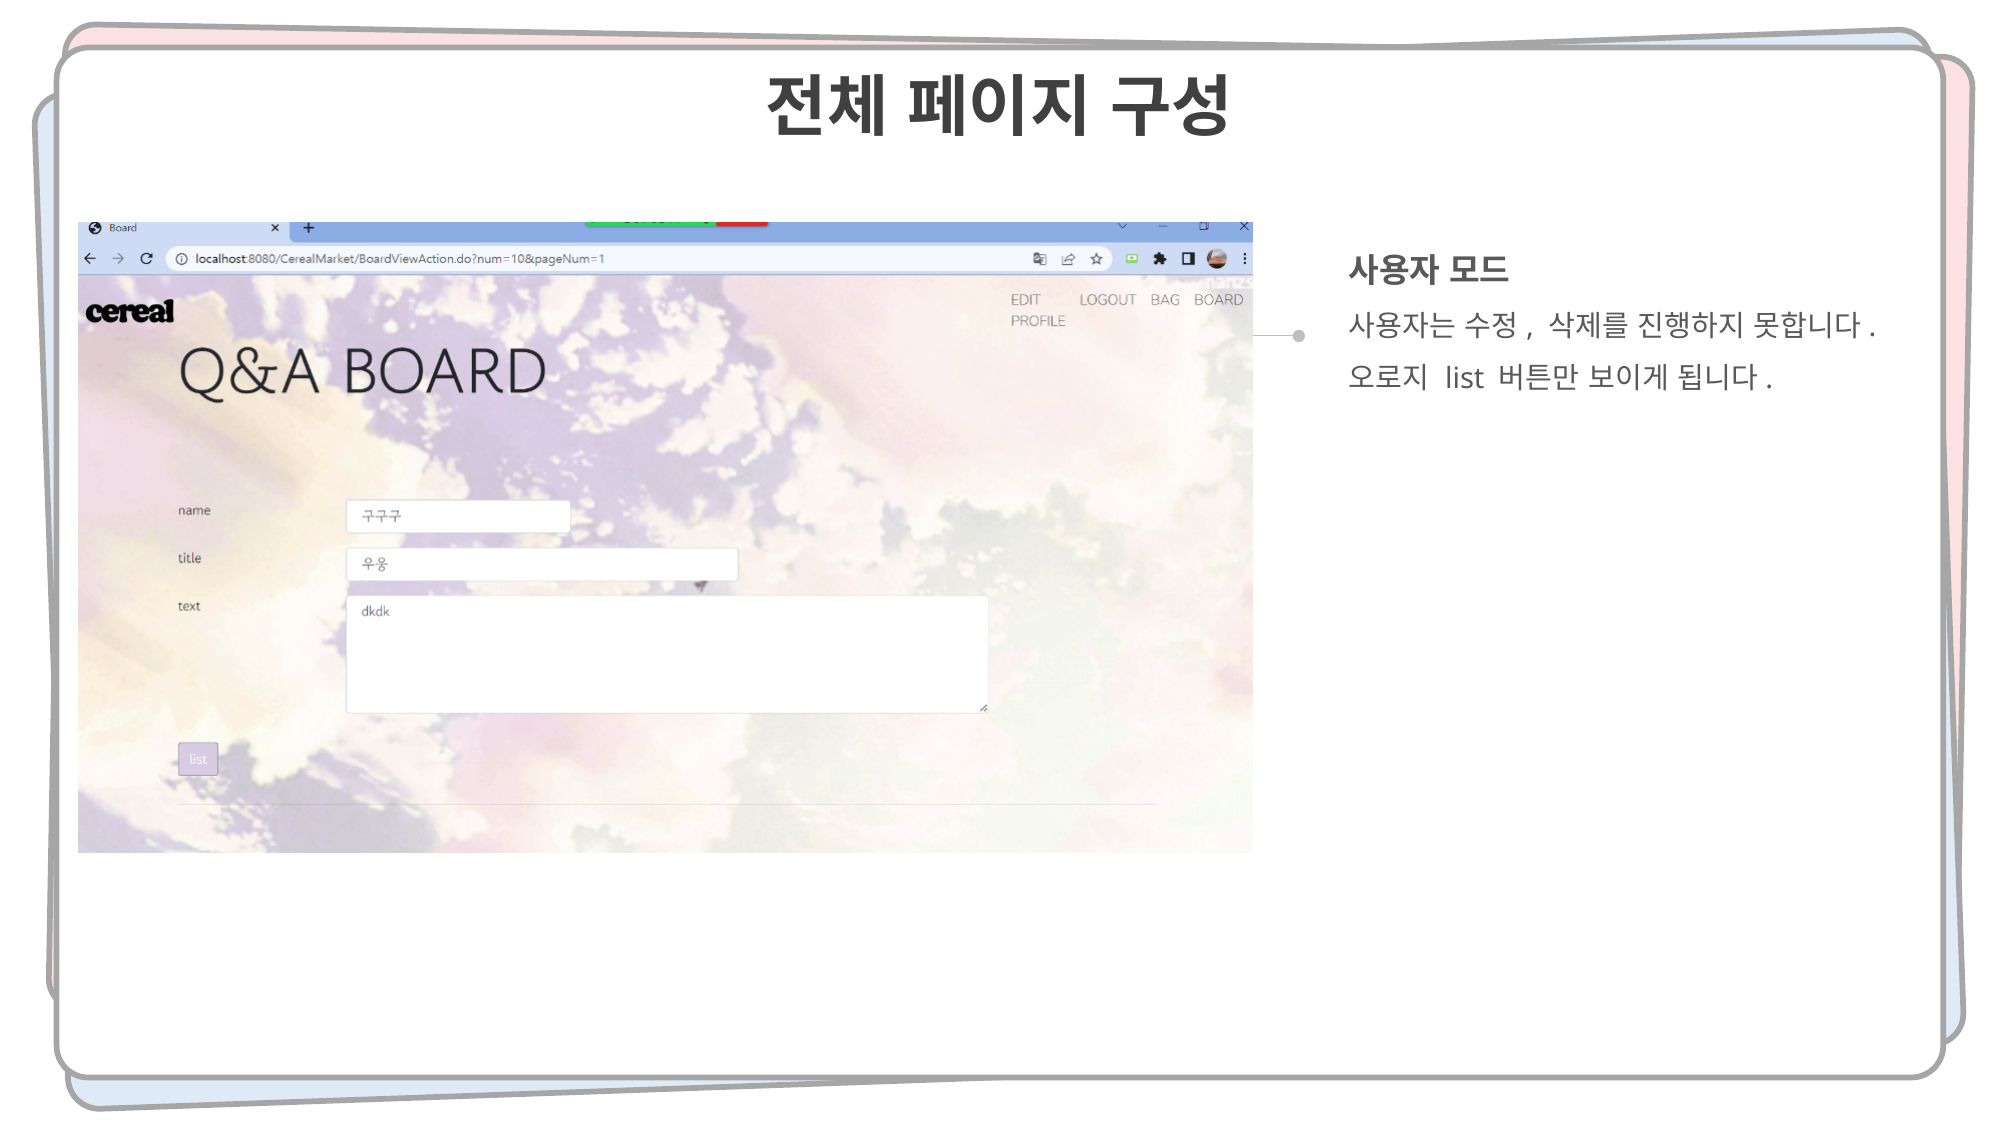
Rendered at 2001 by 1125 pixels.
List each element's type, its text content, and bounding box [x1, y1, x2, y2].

text_box [1935, 55, 1974, 863]
text_box 사용자 모드 사용자는 수정, 삭제를 진행하지 못합니다. 오로지 list 버튼만 보이게 됩니다. [1334, 222, 1944, 402]
text_box [1945, 456, 1965, 1044]
text_box [47, 680, 55, 999]
text_box [33, 94, 55, 737]
text_box [63, 23, 1386, 57]
text_box 전체 페이지 구성 [55, 46, 1945, 1079]
picture [78, 222, 1253, 853]
text_box [1403, 28, 1930, 51]
text_box [66, 1071, 982, 1110]
